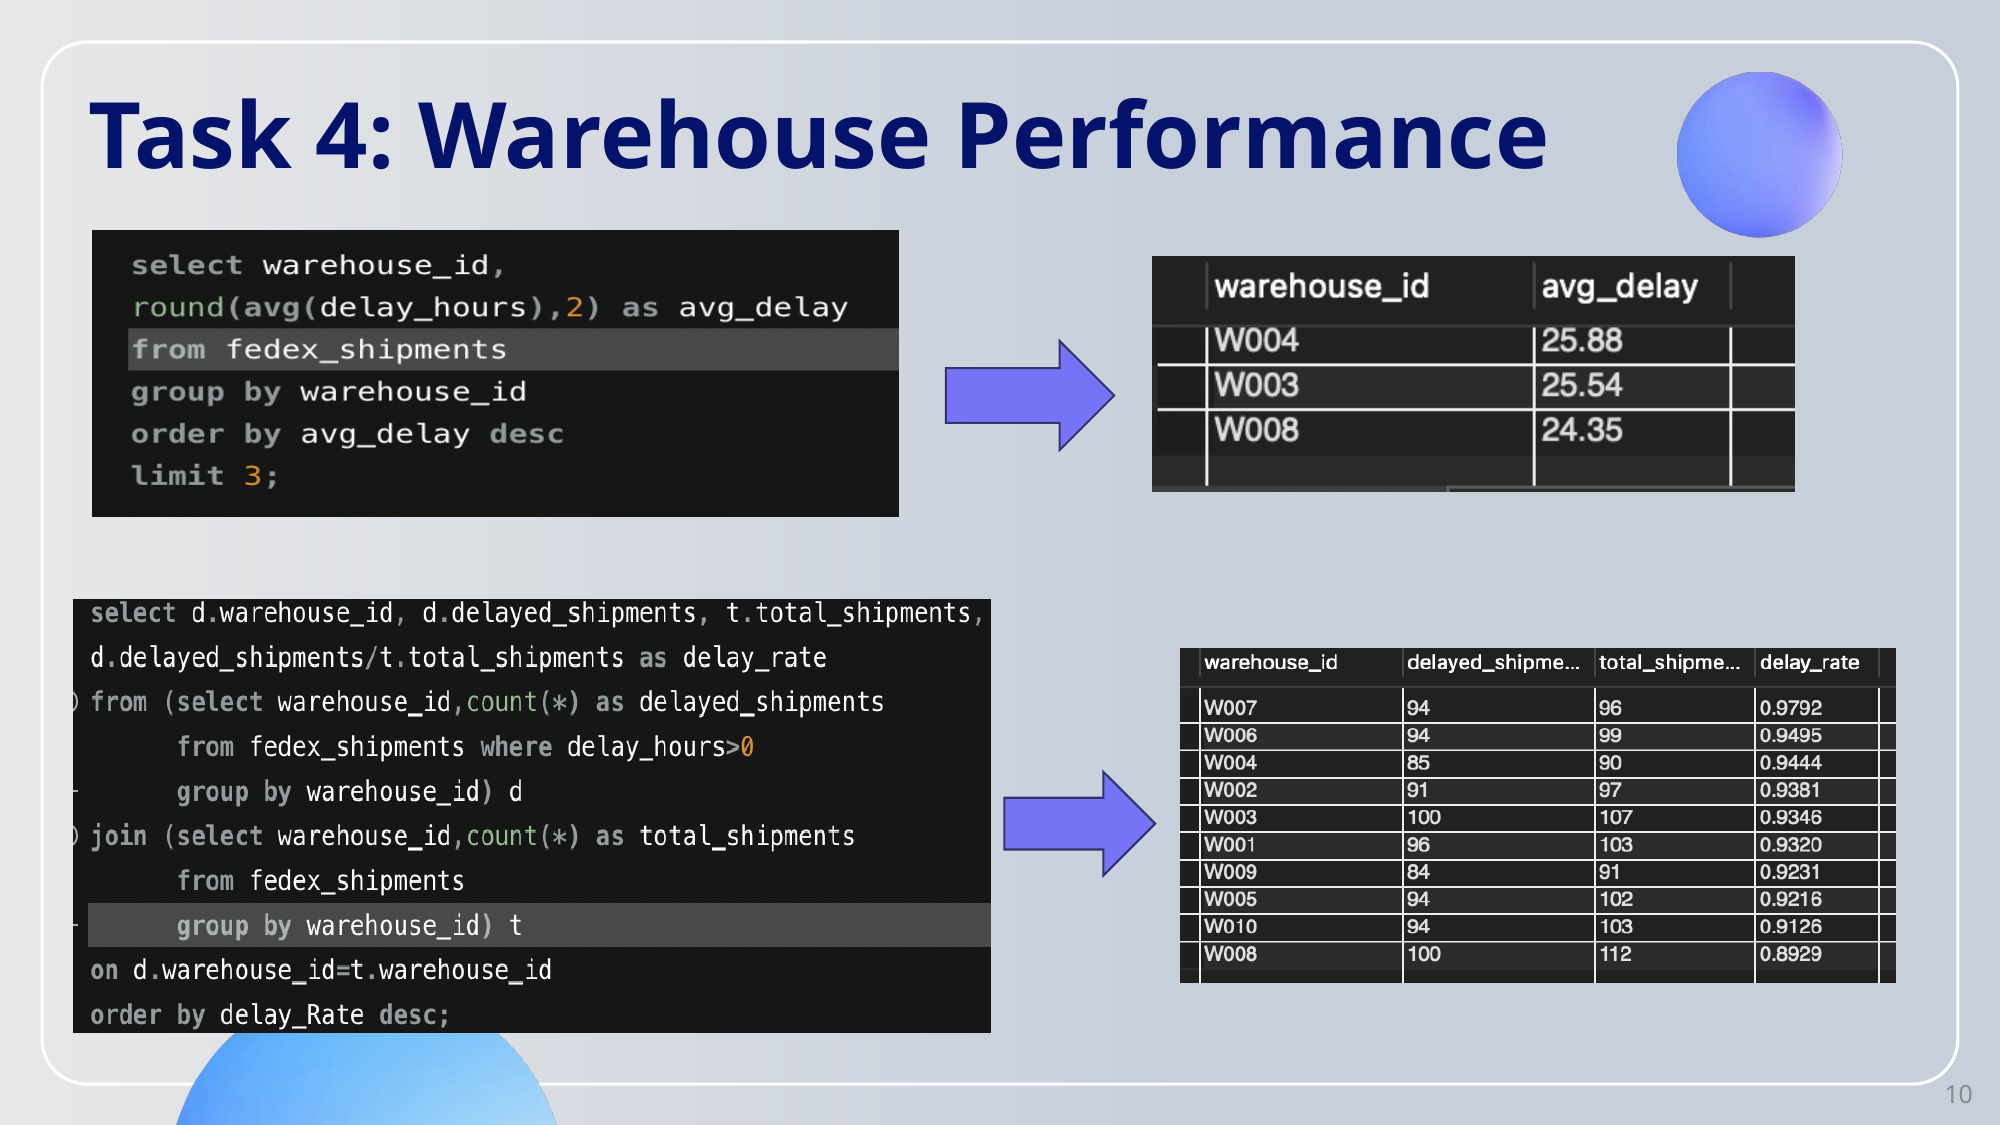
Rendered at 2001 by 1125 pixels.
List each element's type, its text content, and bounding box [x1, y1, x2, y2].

picture [1180, 648, 1896, 983]
picture [73, 599, 991, 1125]
text_box [1003, 769, 1157, 878]
picture [1151, 256, 1795, 492]
picture [1675, 68, 1845, 242]
slide_number 10 [1538, 1076, 1988, 1115]
picture [92, 230, 899, 517]
title Task 4: Warehouse Performance [73, 60, 1609, 196]
text_box [944, 338, 1116, 453]
